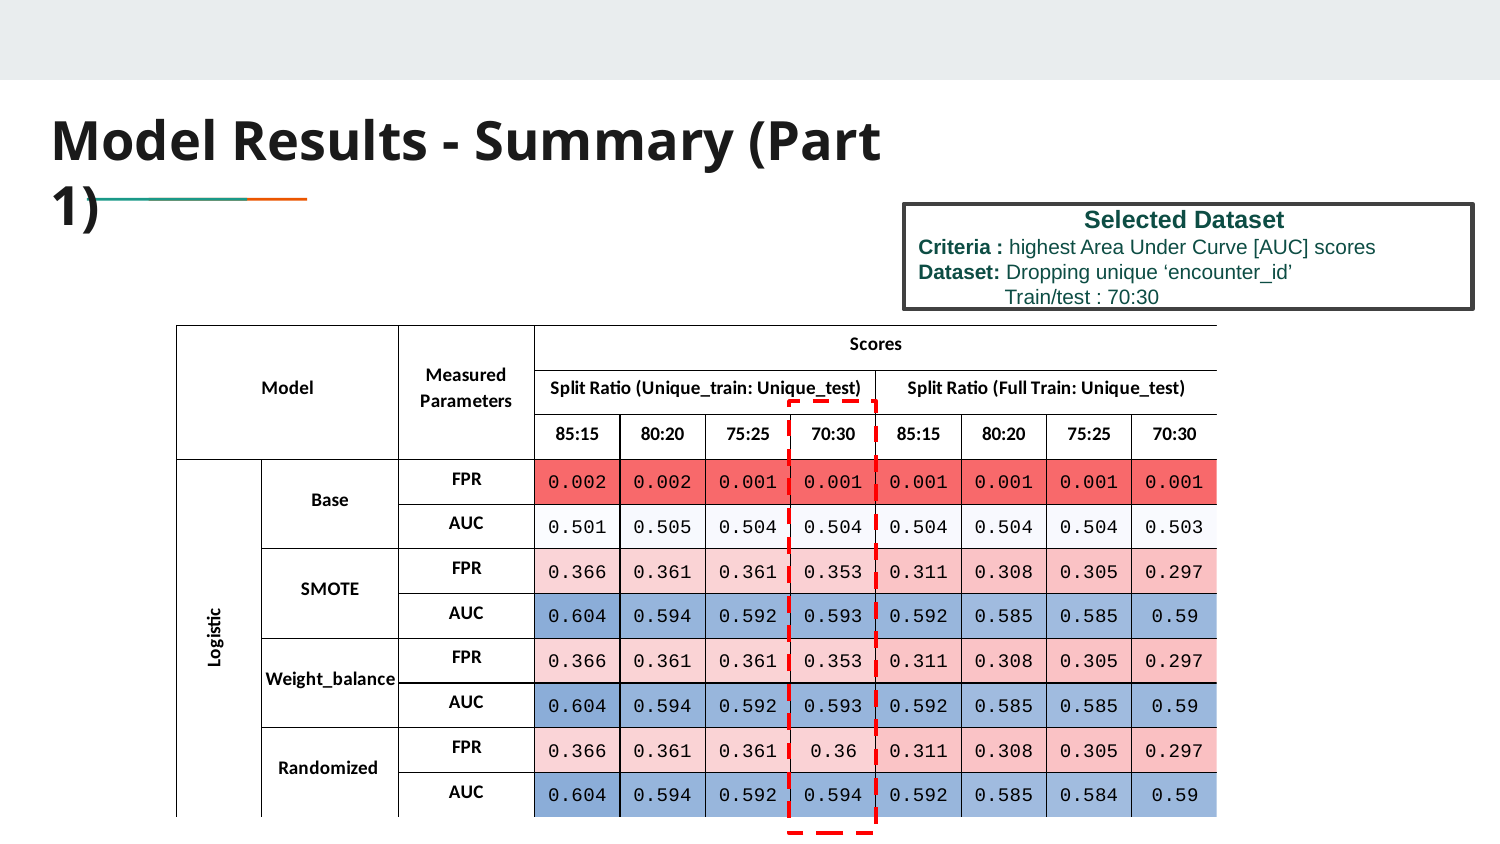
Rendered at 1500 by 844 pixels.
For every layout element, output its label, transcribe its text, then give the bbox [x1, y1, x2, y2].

title Model Results - Summary (Part 1) [35, 91, 937, 189]
text_box [787, 827, 877, 835]
picture [175, 324, 1219, 819]
text_box Selected Dataset Criteria : highest Area Under Curve [AUC] scores Dataset: Dropping unique ‘encounter_id’ Train/test : 70:30 [902, 202, 1475, 311]
